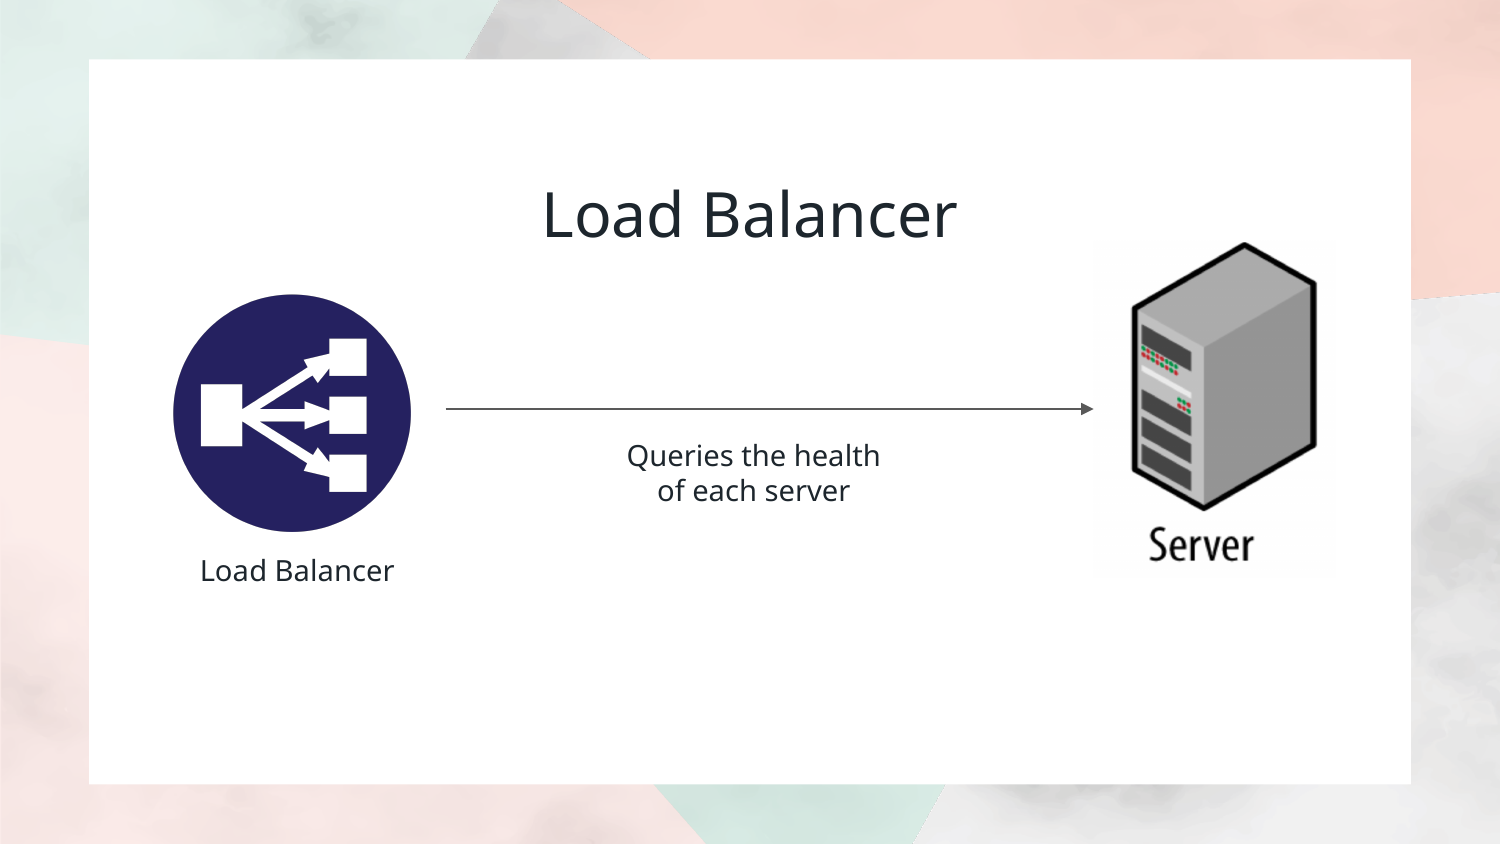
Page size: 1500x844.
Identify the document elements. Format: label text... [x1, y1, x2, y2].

picture [0, 0, 1500, 844]
text_box Load Balancer [158, 561, 437, 603]
title Load Balancer [323, 160, 1177, 247]
subtitle Queries the health of each server [594, 421, 913, 517]
